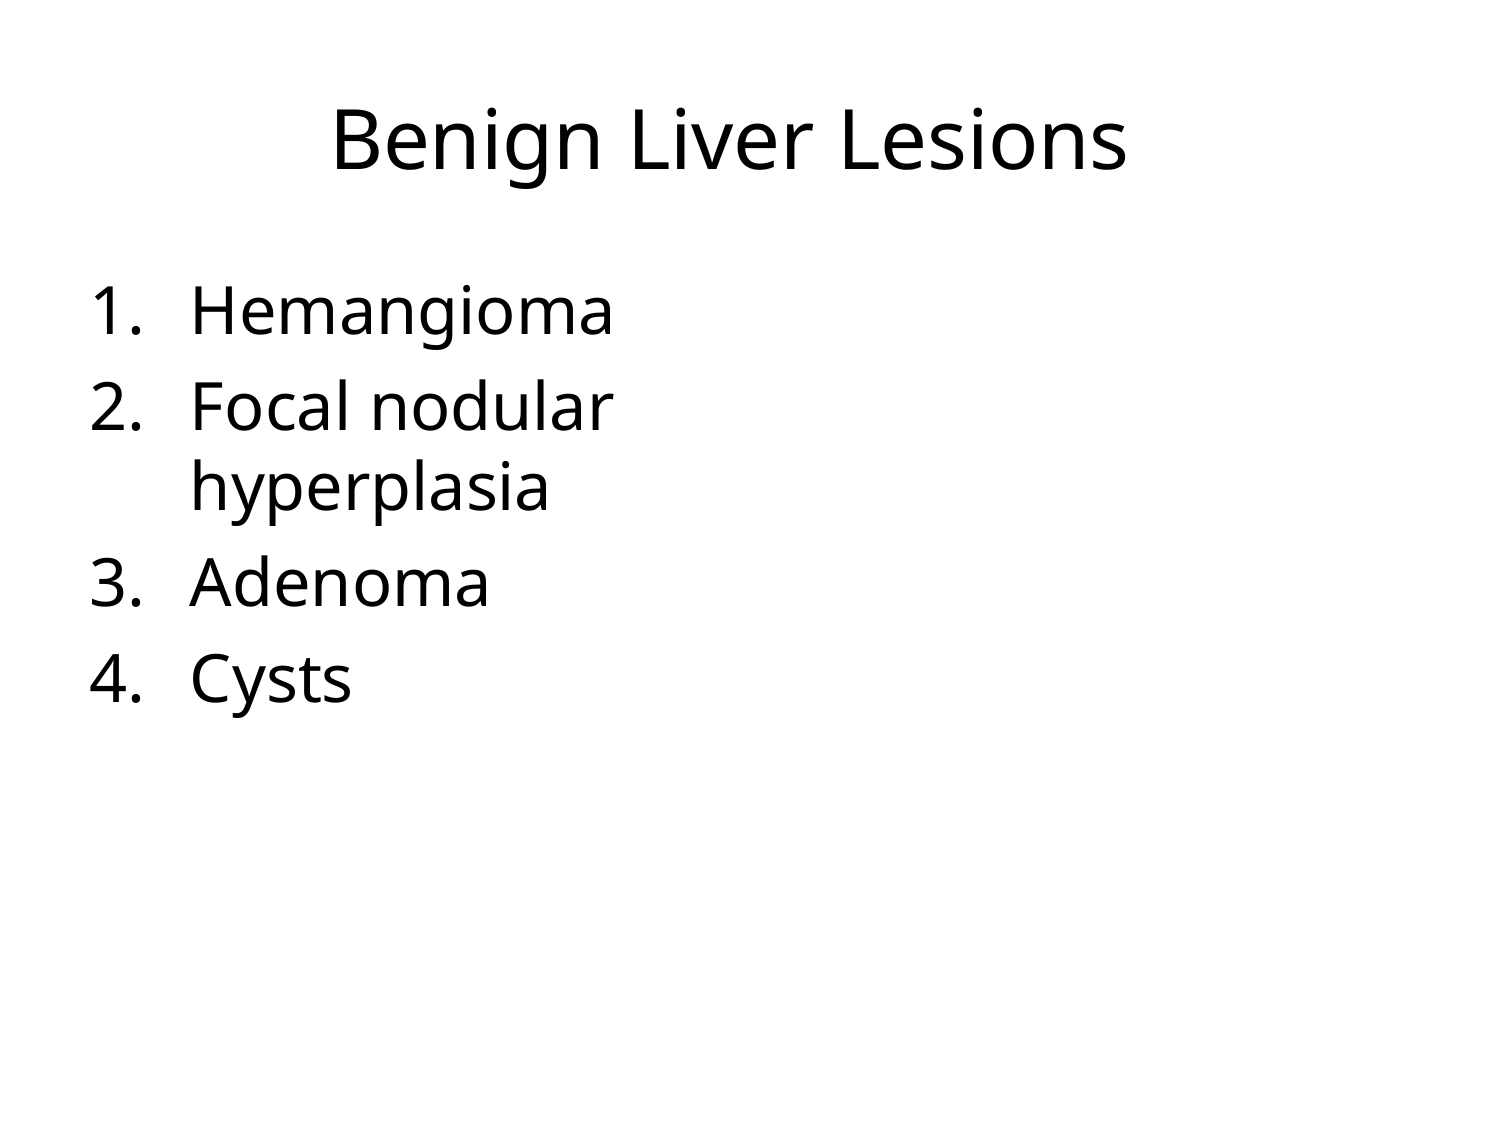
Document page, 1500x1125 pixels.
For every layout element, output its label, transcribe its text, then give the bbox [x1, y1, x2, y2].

text_box Hemangioma Focal nodular hyperplasia Adenoma Cysts [87, 249, 955, 716]
title Benign Liver Lesions [327, 84, 1174, 275]
